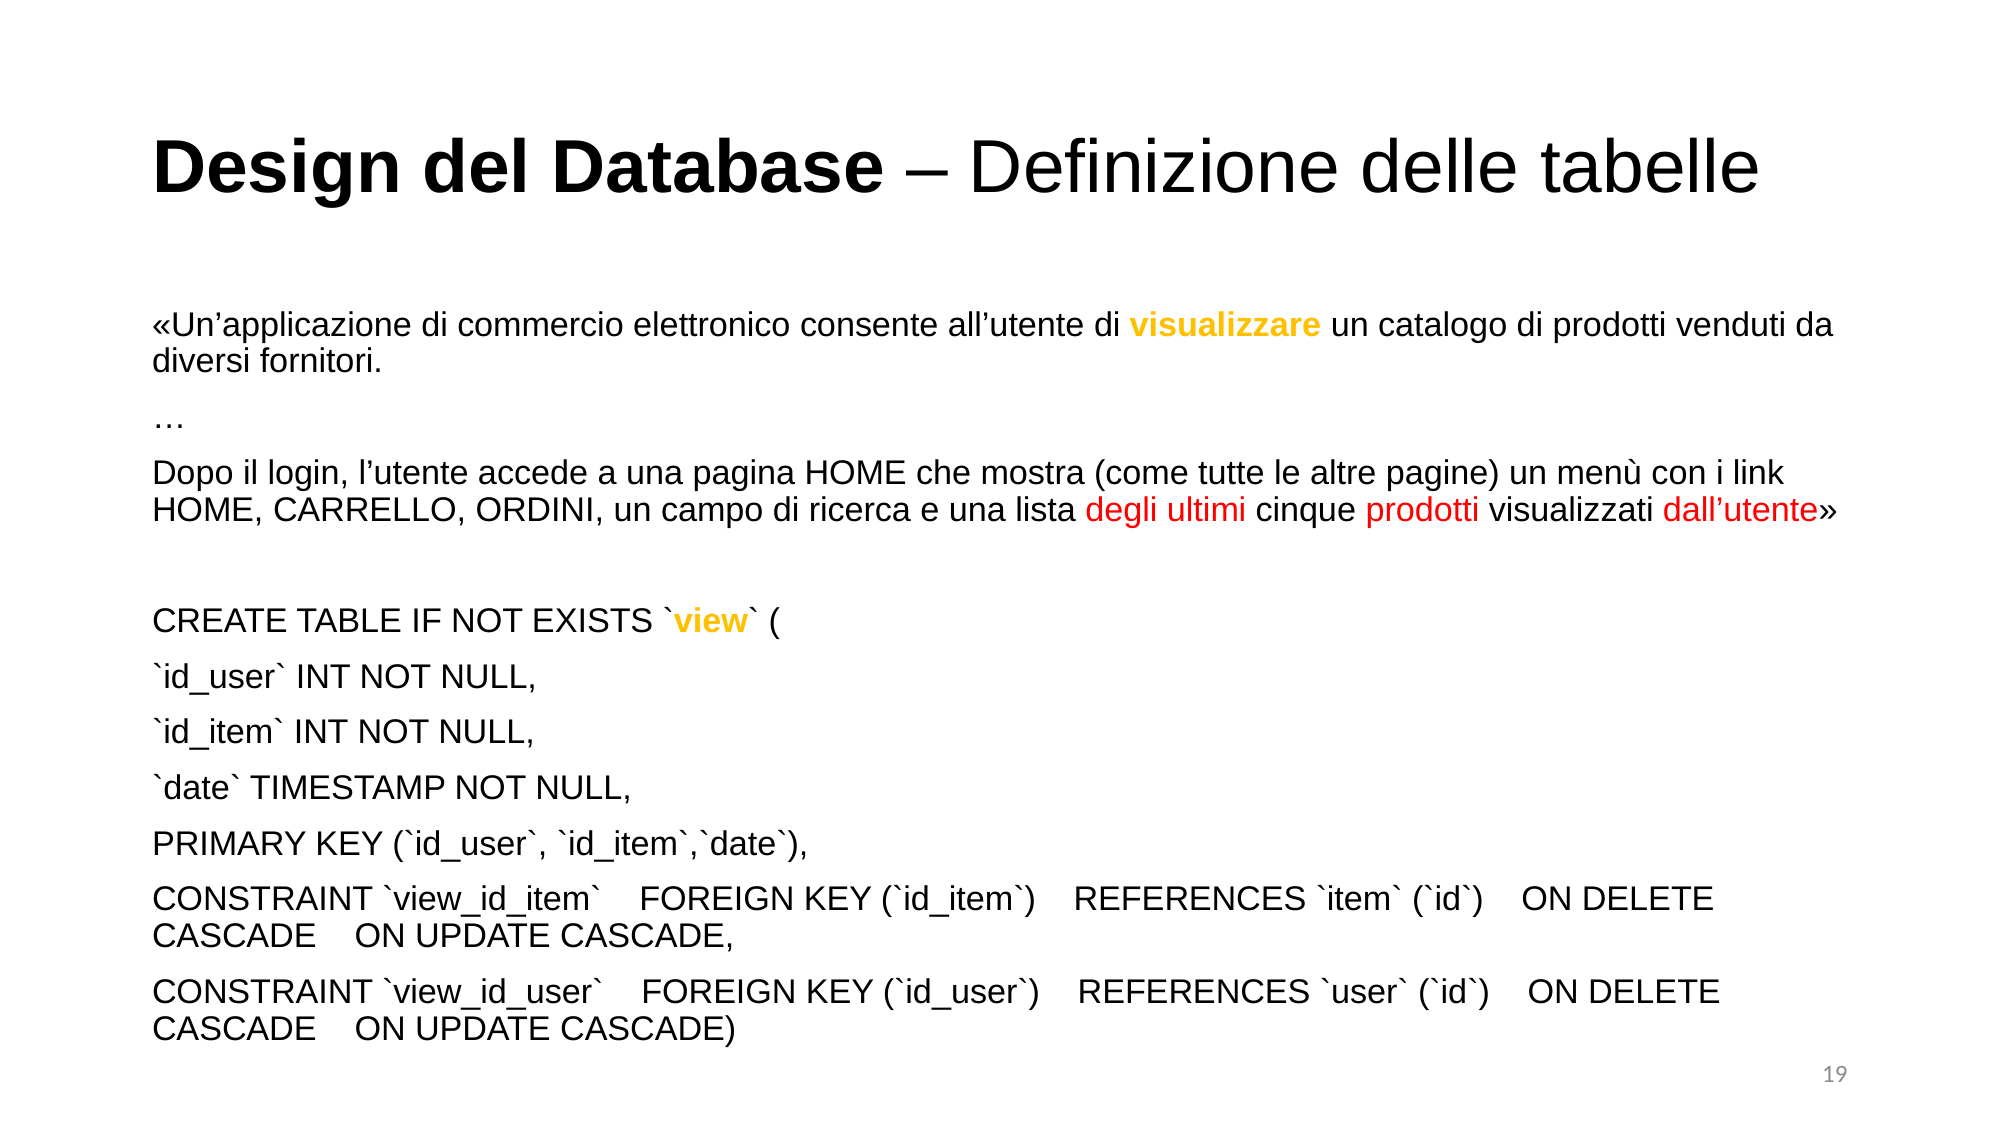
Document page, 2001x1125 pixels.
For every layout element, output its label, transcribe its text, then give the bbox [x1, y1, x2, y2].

text_box Design del Database – Definizione delle tabelle [137, 59, 1863, 278]
text_box «Un’applicazione di commercio elettronico consente all’utente di visualizzare un catalogo di prodotti venduti da diversi fornitori. … Dopo il login, l’utente accede a una pagina HOME che mostra (come tutte le altre pagine) un menù con i link HOME, CARRELLO, ORDINI, un campo di ricerca e una lista degli ultimi cinque prodotti visualizzati dall’utente» CREATE TABLE IF NOT EXISTS `view` ( `id_user` INT NOT NULL, `id_item` INT NOT NULL, `date` TIMESTAMP NOT NULL, PRIMARY KEY (`id_user`, `id_item`,`date`), CONSTRAINT `view_id_item` FOREIGN KEY (`id_item`) REFERENCES `item` (`id`) ON DELETE CASCADE ON UPDATE CASCADE, CONSTRAINT `view_id_user` FOREIGN KEY (`id_user`) REFERENCES `user` (`id`) ON DELETE CASCADE ON UPDATE CASCADE) [137, 299, 1863, 1096]
text_box 19 [1412, 1042, 1863, 1103]
